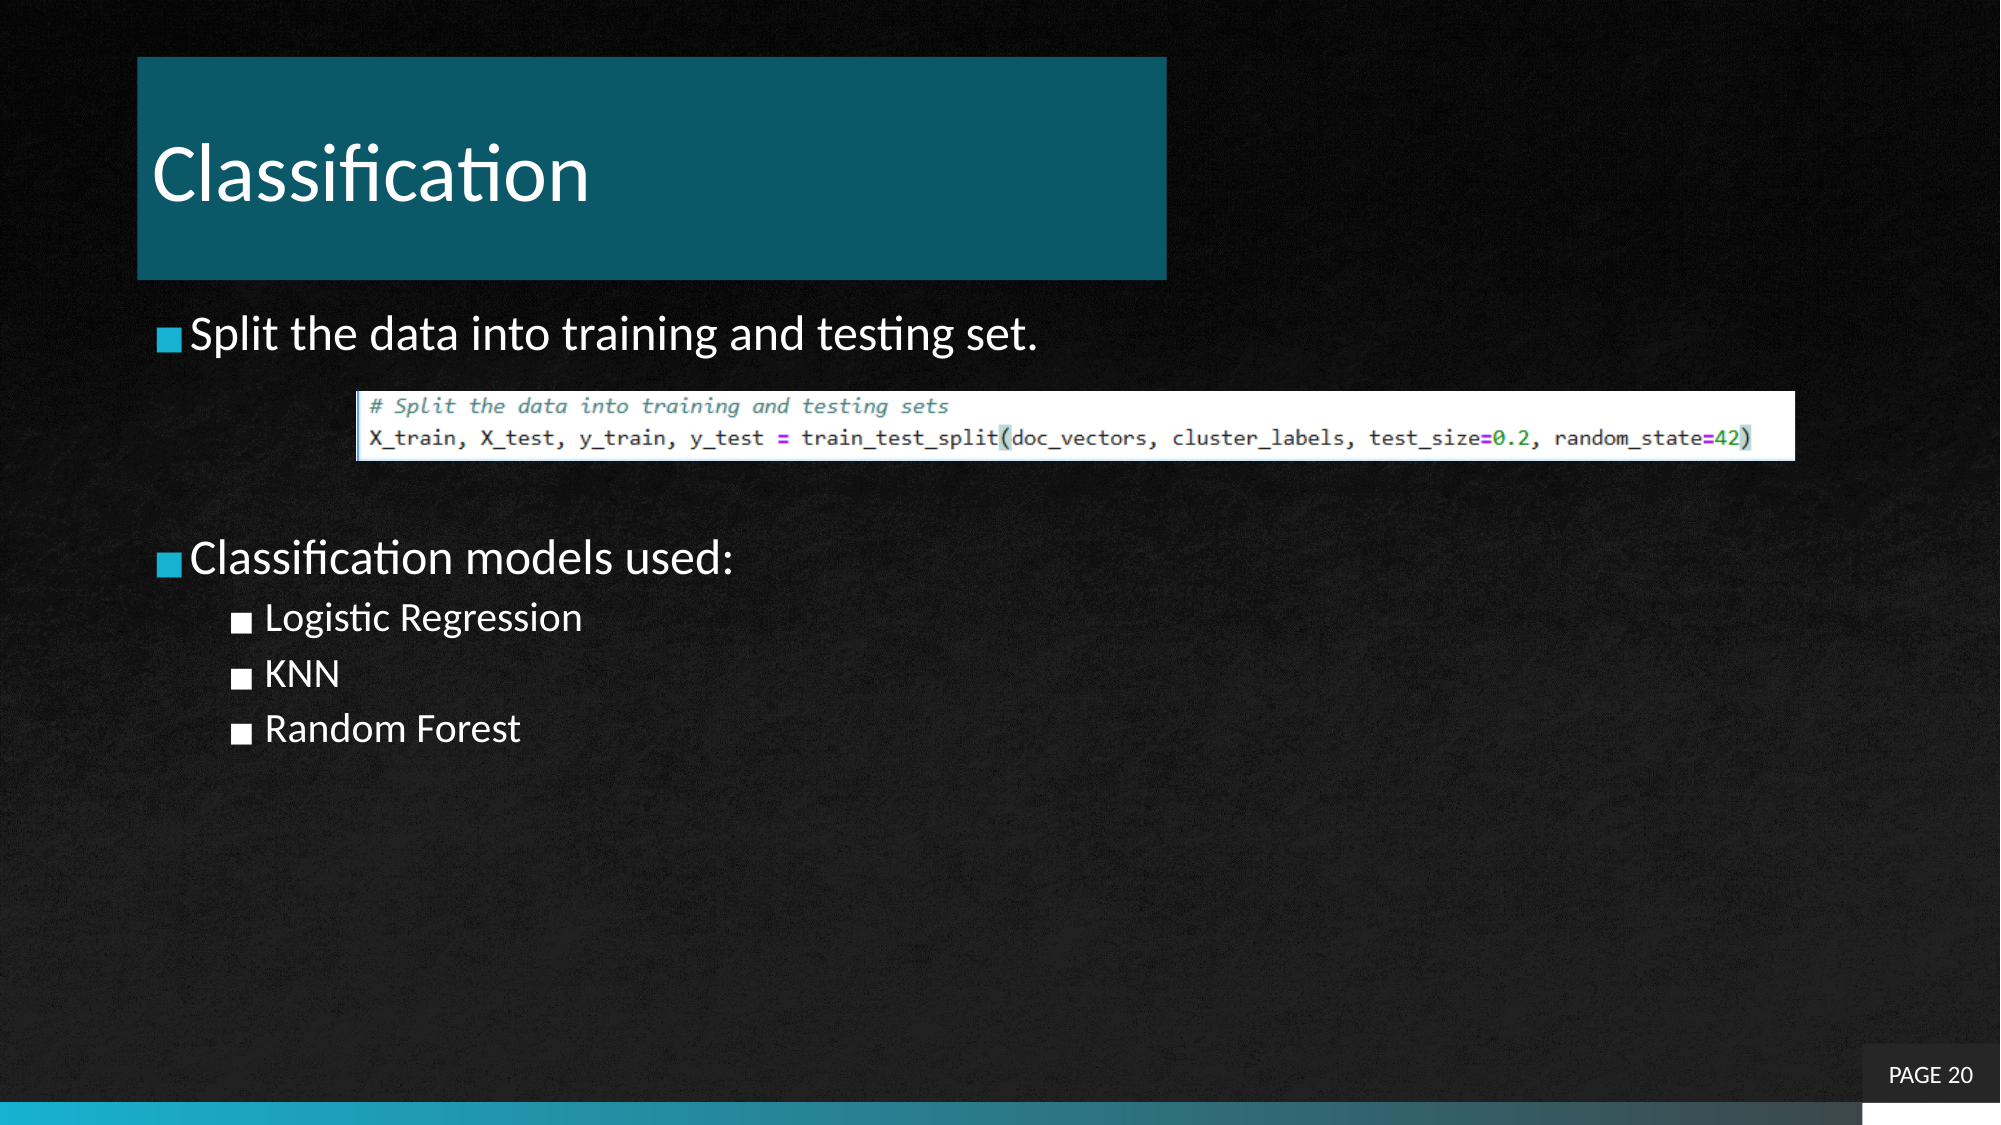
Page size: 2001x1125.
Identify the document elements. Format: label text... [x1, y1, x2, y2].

picture [0, 0, 2000, 1103]
title Classification [137, 56, 1167, 281]
slide_number PAGE 20 [1862, 1043, 2000, 1103]
list Split the data into training and testing set. Classification models used: Logistic Regression KNN Random Forest [137, 299, 1167, 1014]
